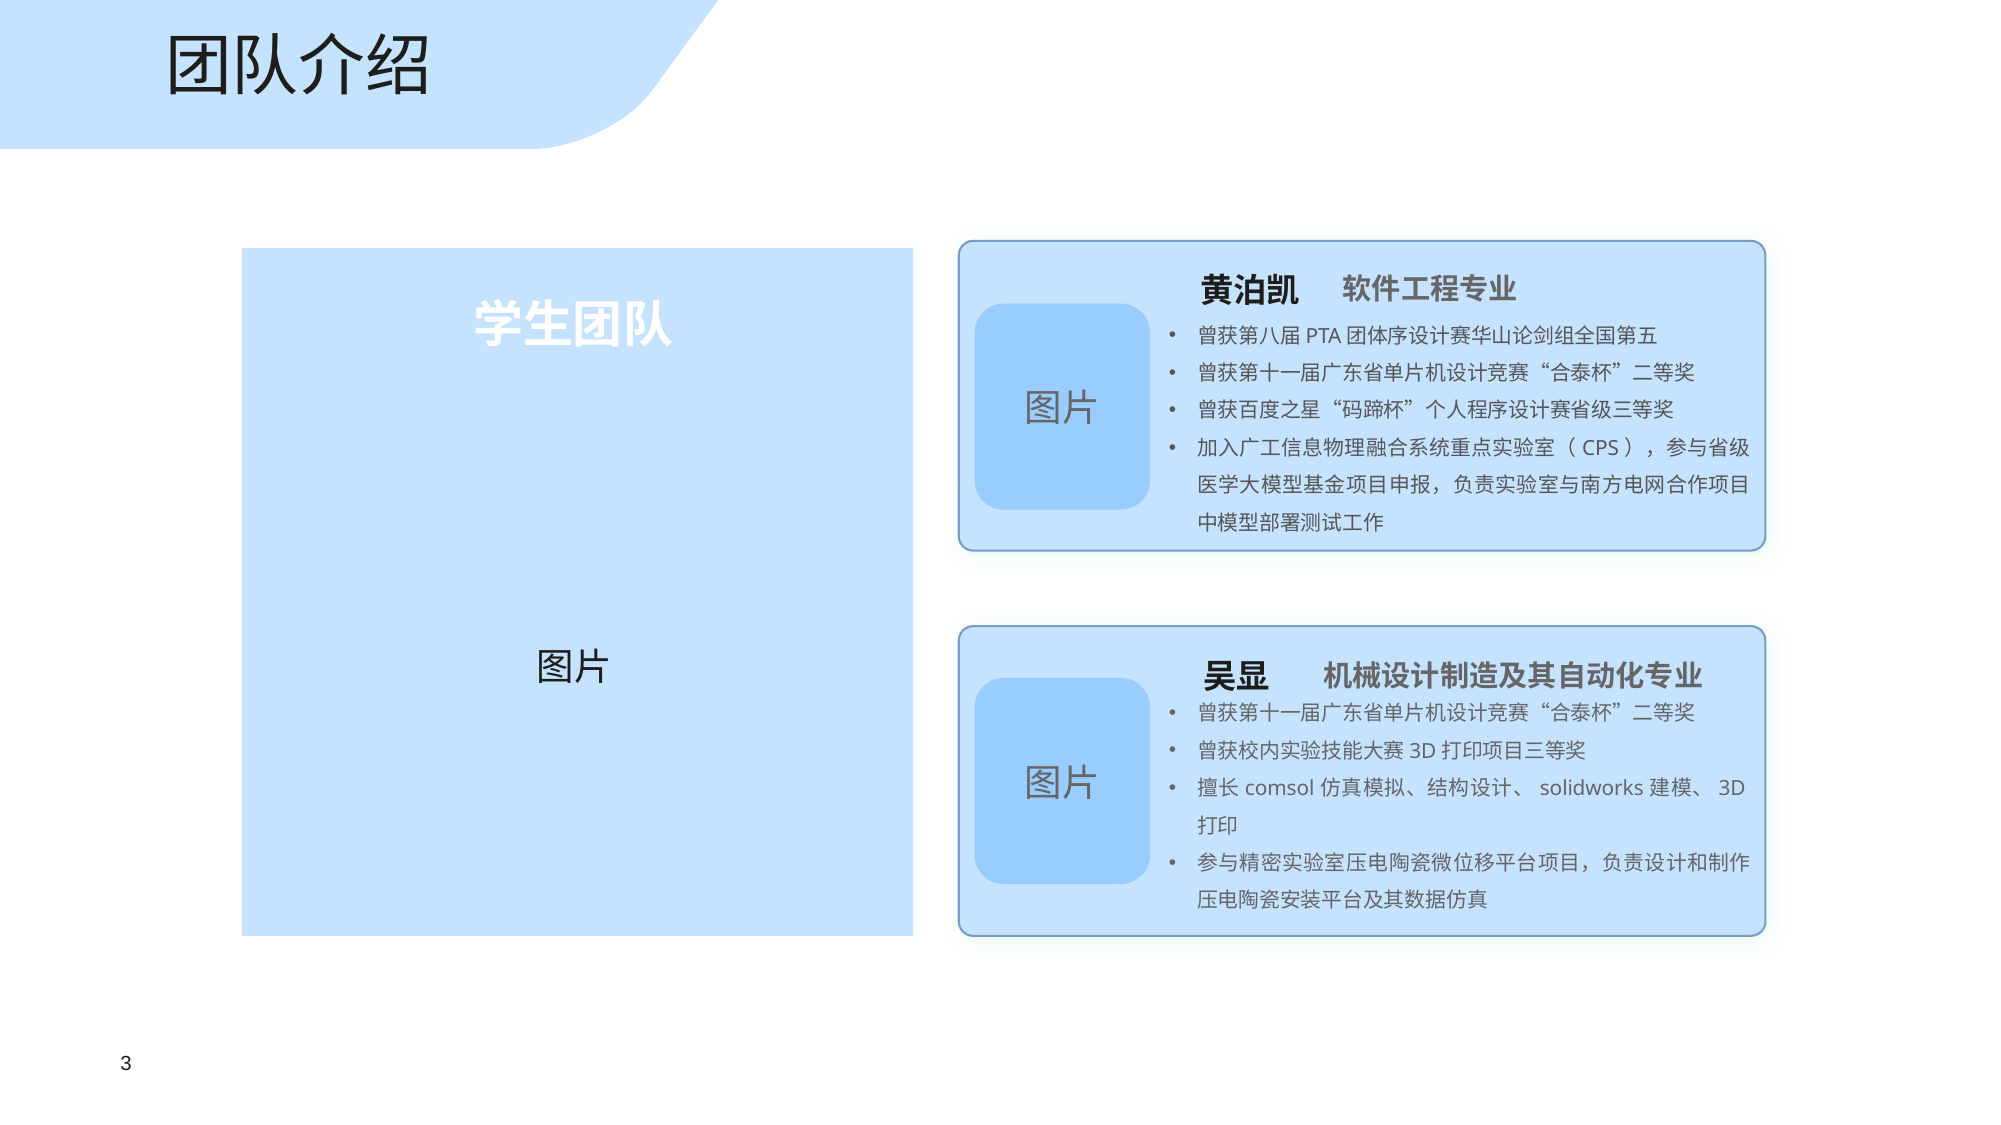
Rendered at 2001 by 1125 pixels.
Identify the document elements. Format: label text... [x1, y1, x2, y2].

text_box 曾获第十一届广东省单片机设计竞赛“合泰杯”二等奖 曾获校内实验技能大赛3D打印项目三等奖 擅长comsol仿真模拟、结构设计、solidworks建模、3D打印 参与精密实验室压电陶瓷微位移平台项目，负责设计和制作压电陶瓷安装平台及其数据仿真 [1153, 677, 1766, 968]
text_box [957, 625, 1767, 937]
text_box 图片 [973, 676, 1152, 886]
text_box 机械设计制造及其自动化专业 [1294, 655, 1732, 677]
subtitle 团队介绍 [165, 31, 445, 99]
text_box 黄泊凯 [1165, 272, 1336, 306]
list 学生团队 [241, 247, 914, 394]
text_box 图片 [973, 302, 1152, 511]
text_box 曾获第八届PTA团体序设计赛华山论剑组全国第五 曾获第十一届广东省单片机设计竞赛“合泰杯”二等奖 曾获百度之星“码蹄杯”个人程序设计赛省级三等奖 加入广工信息物理融合系统重点实验室（CPS），参与省级医学大模型基金项目申报，负责实验室与南方电网合作项目中模型部署测试工作 [1153, 306, 1766, 583]
text_box [1010, 299, 1157, 509]
text_box [957, 239, 1767, 552]
text_box [0, 0, 719, 149]
text_box 软件工程专业 [1323, 270, 1538, 305]
text_box 吴显 [1178, 658, 1294, 677]
text_box 图片 [241, 394, 914, 937]
